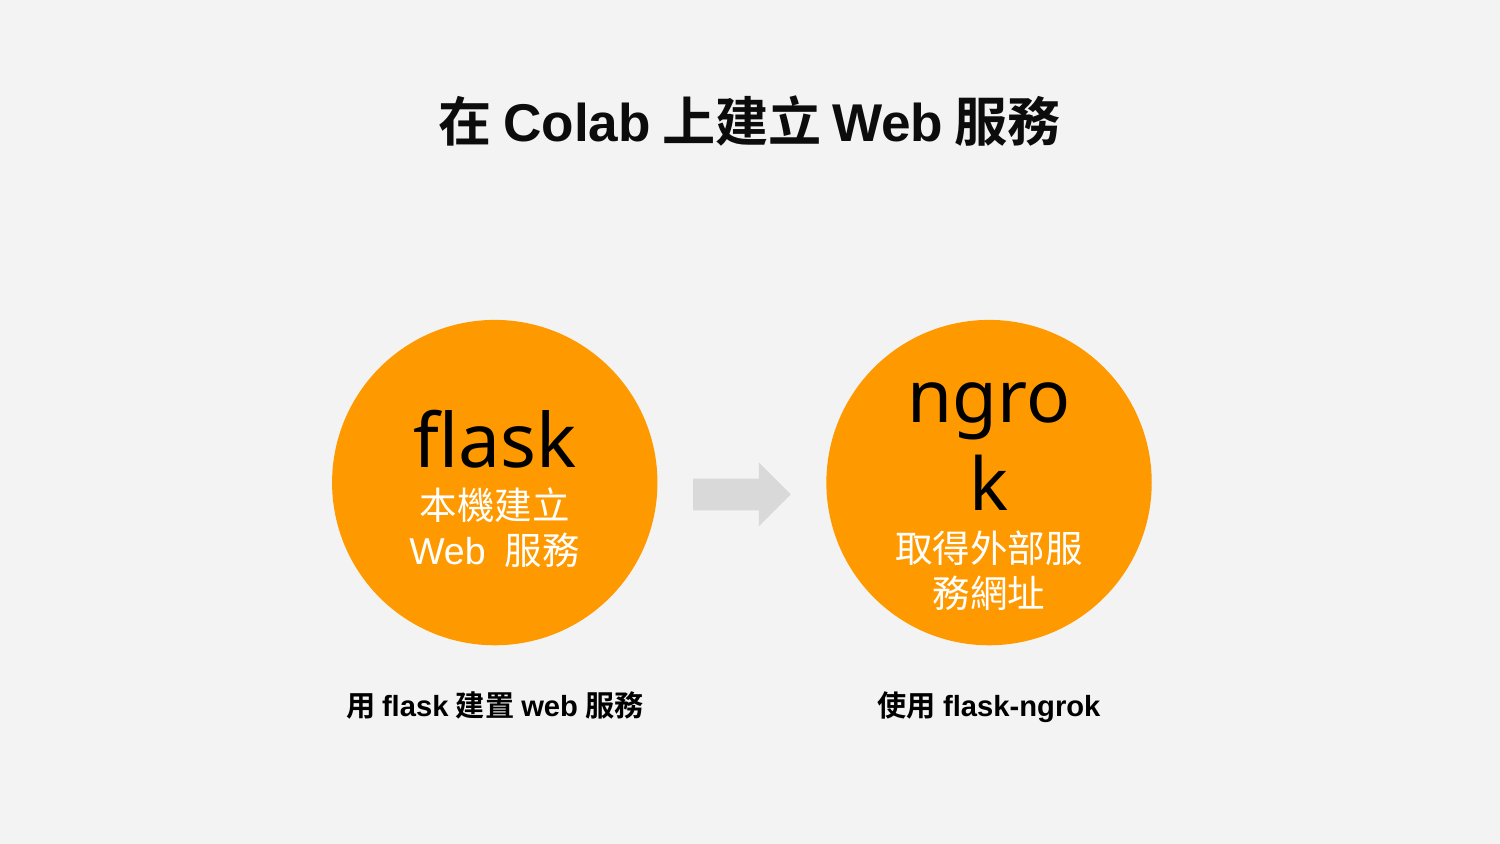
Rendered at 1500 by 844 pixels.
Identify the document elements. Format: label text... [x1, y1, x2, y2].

title 在Colab上建立Web服務 [51, 72, 1449, 167]
text_box 使用flask-ngrok [826, 671, 1152, 737]
text_box [693, 462, 791, 527]
text_box 用flask建置web服務 [315, 671, 675, 737]
text_box ngrok 取得外部服務網址 [826, 319, 1152, 646]
text_box flask 本機建立 Web 服務 [332, 319, 658, 646]
